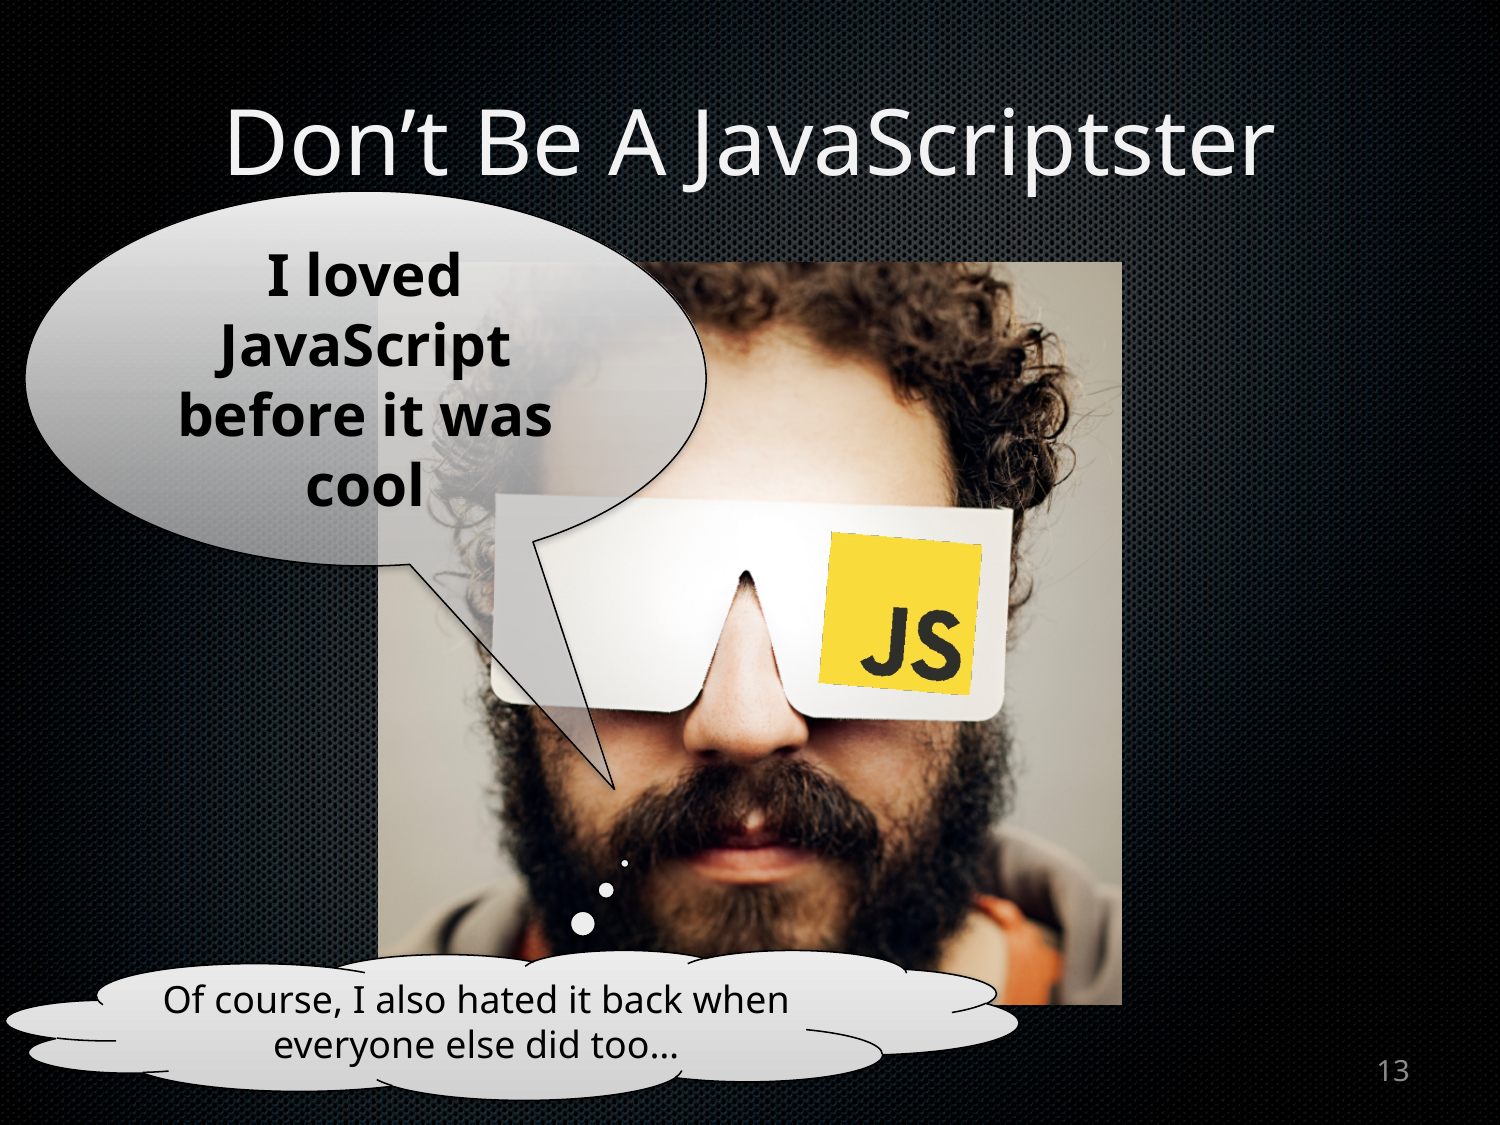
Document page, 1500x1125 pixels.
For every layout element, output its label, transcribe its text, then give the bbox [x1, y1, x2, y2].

text_box I loved JavaScript before it was cool [24, 190, 631, 567]
slide_number 13 [1074, 1042, 1425, 1103]
picture [0, 0, 1500, 1125]
text_box Of course, I also hated it back when everyone else did too… [4, 958, 1020, 1102]
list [378, 262, 1122, 1006]
title Don’t Be A JavaScriptster [75, 45, 1425, 233]
